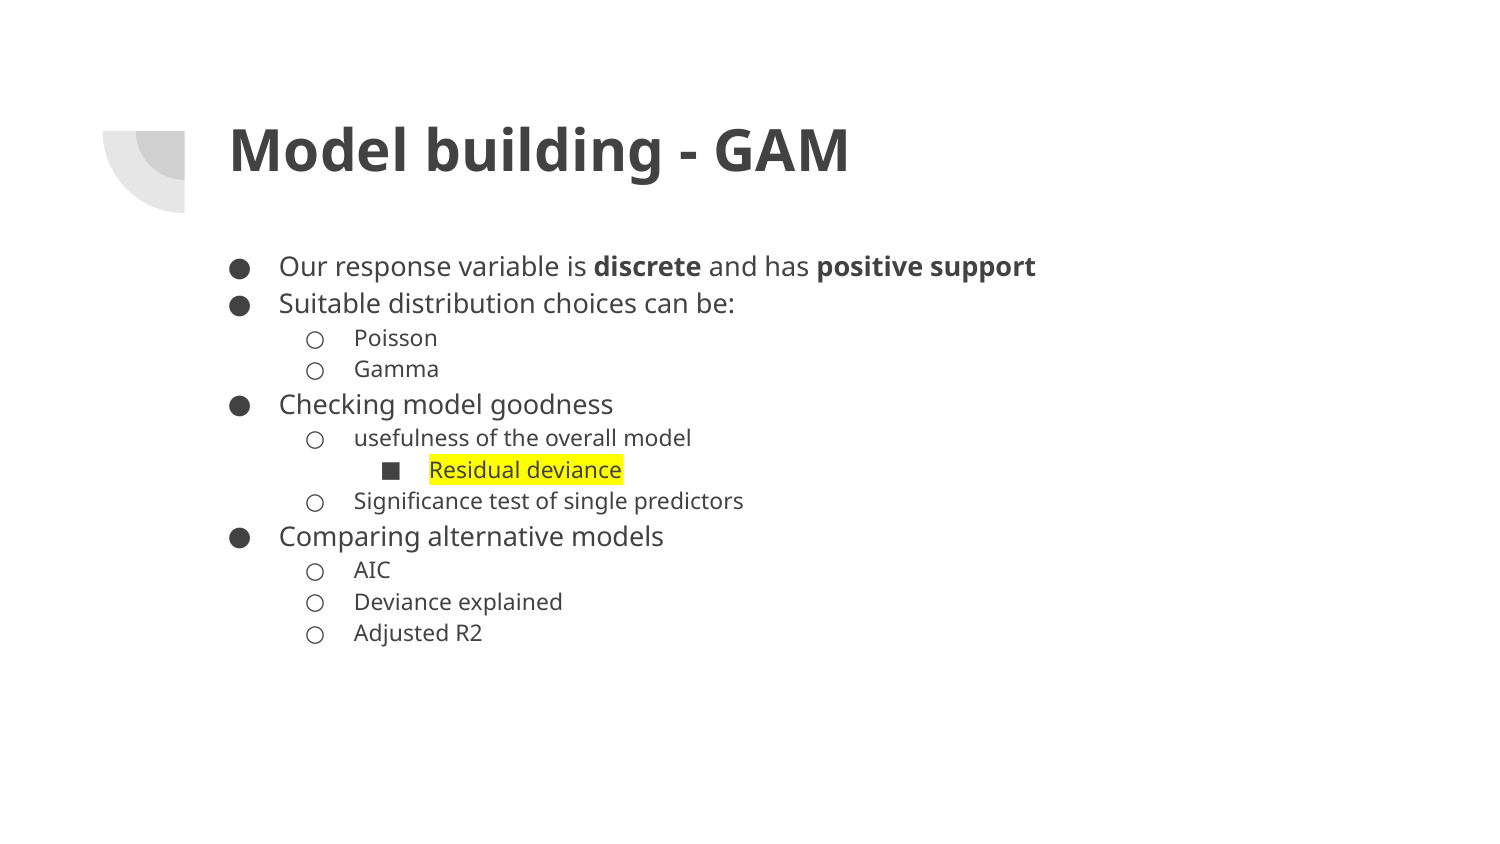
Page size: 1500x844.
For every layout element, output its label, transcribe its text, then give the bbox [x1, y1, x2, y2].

list Our response variable is discrete and has positive support Suitable distribution choices can be: Poisson Gamma Checking model goodness usefulness of the overall model Residual deviance Significance test of single predictors Comparing alternative models AIC Deviance explained Adjusted R2 [188, 229, 1319, 771]
title Model building - GAM [213, 98, 1368, 218]
